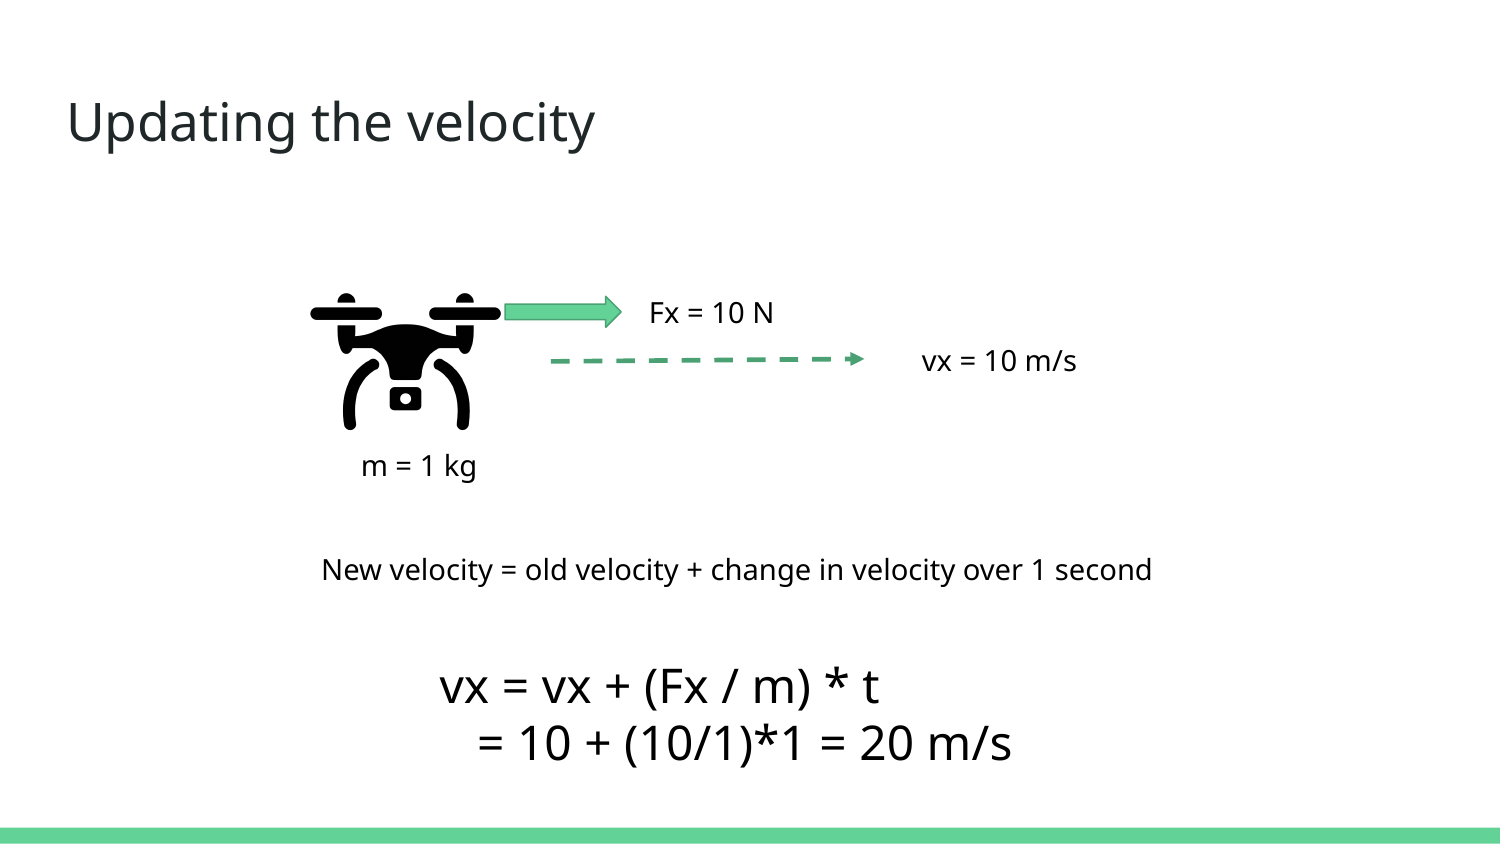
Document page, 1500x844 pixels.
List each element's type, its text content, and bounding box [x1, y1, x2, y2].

text_box [556, 296, 622, 328]
text_box vx = vx + (Fx / m) * t = 10 + (10/1)*1 = 20 m/s [424, 640, 1056, 786]
title Updating the velocity [51, 72, 1449, 167]
text_box vx = 10 m/s [906, 327, 1228, 393]
text_box New velocity = old velocity + change in velocity over 1 second [306, 536, 1174, 602]
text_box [550, 358, 865, 362]
text_box Fx = 10 N [633, 278, 955, 344]
picture [260, 215, 552, 507]
